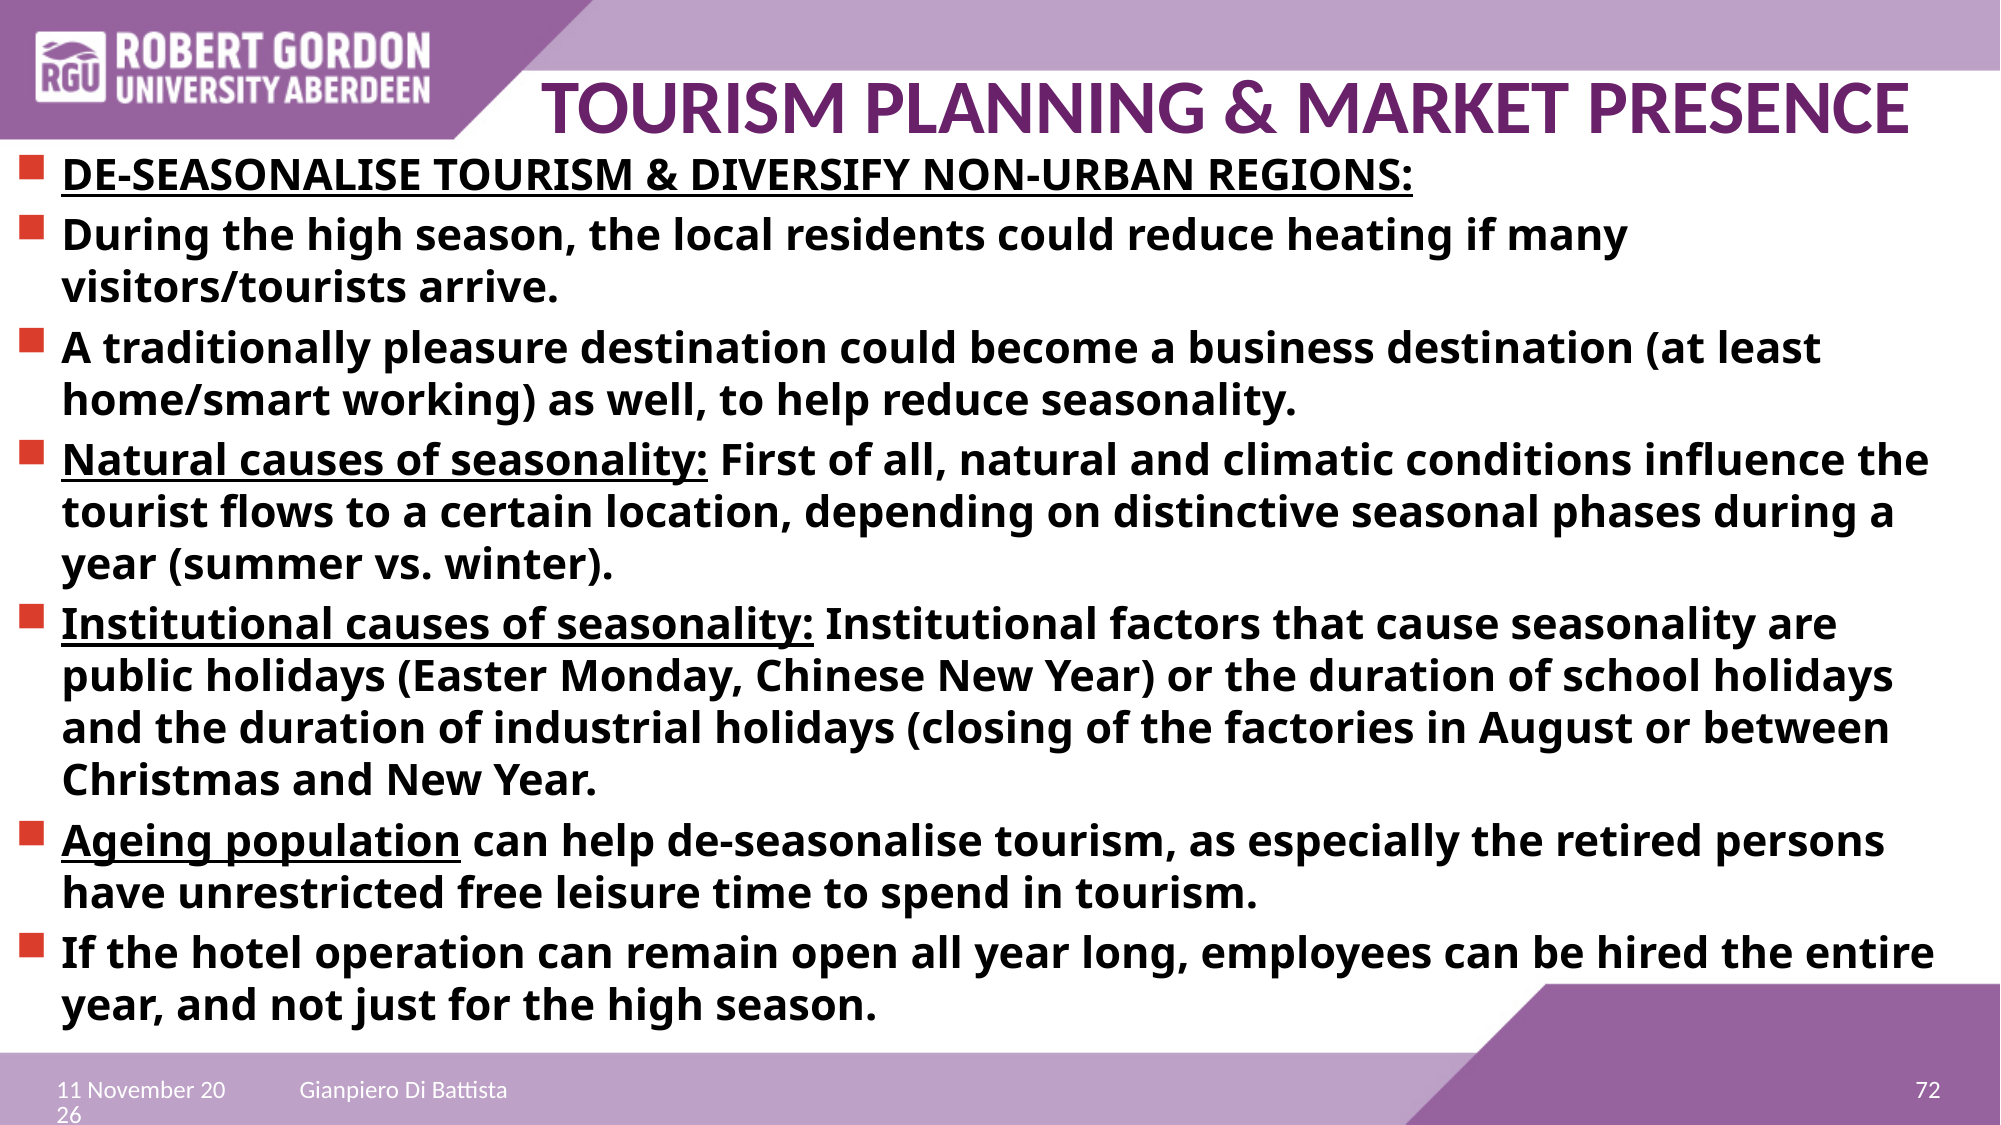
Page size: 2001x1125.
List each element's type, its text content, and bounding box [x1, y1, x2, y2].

picture [0, 214, 2000, 1125]
text_box TOURISM PLANNING & MARKET PRESENCE [526, 59, 2000, 214]
slide_number 72 [1412, 1058, 1956, 1119]
footer Gianpiero Di Battista [284, 1058, 1330, 1119]
text_box DE-SEASONALISE TOURISM & DIVERSIFY NON-URBAN REGIONS: During the high season, the local residents could reduce heating if many visitors/tourists arrive. A traditionally pleasure destination could become a business destination (at least home/smart working) as well, to help reduce seasonality. Natural causes of seasonality: First of all, natural and climatic conditions influence the tourist flows to a certain location, depending on distinctive seasonal phases during a year (summer vs. winter). Institutional causes of seasonality: Institutional factors that cause seasonality are public holidays (Easter Monday, Chinese New Year) or the duration of school holidays and the duration of industrial holidays (closing of the factories in August or between Christmas and New Year. Ageing population can help de-seasonalise tourism, as especially the retired persons have unrestricted free leisure time to spend in tourism. If the hotel operation can remain open all year long, employees can be hired the entire year, and not just for the high season. [0, 139, 1970, 1041]
picture [0, 0, 2000, 139]
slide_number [41, 1058, 250, 1119]
